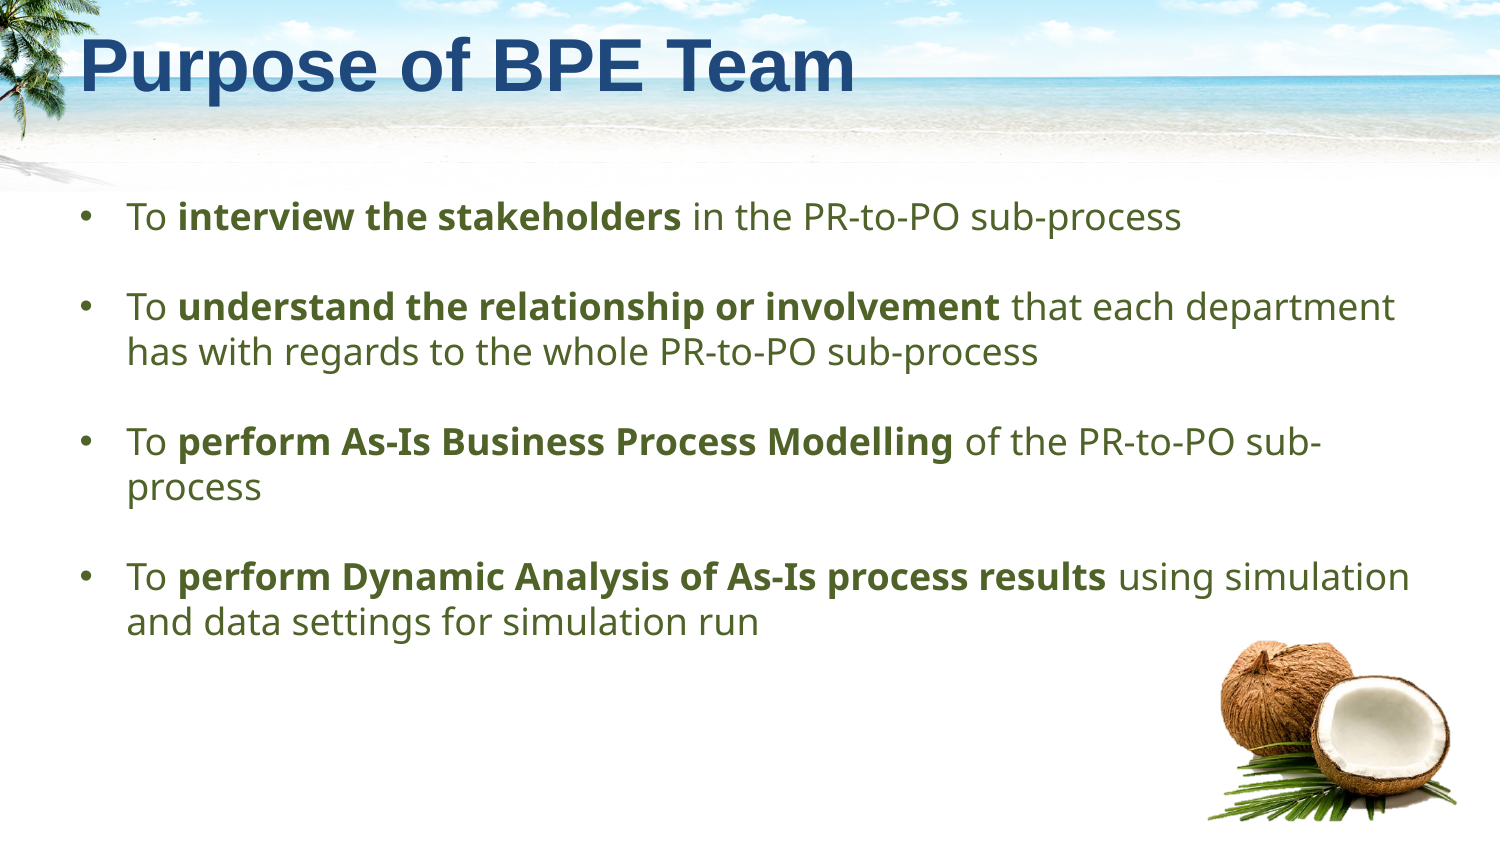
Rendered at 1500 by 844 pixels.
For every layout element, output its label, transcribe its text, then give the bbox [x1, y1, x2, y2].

text_box To interview the stakeholders in the PR-to-PO sub-process To understand the relationship or involvement that each department has with regards to the whole PR-to-PO sub-process To perform As-Is Business Process Modelling of the PR-to-PO sub-process To perform Dynamic Analysis of As-Is process results using simulation and data settings for simulation run [64, 185, 1471, 696]
text_box Purpose of BPE Team [64, 8, 1500, 114]
picture [0, 0, 1500, 844]
